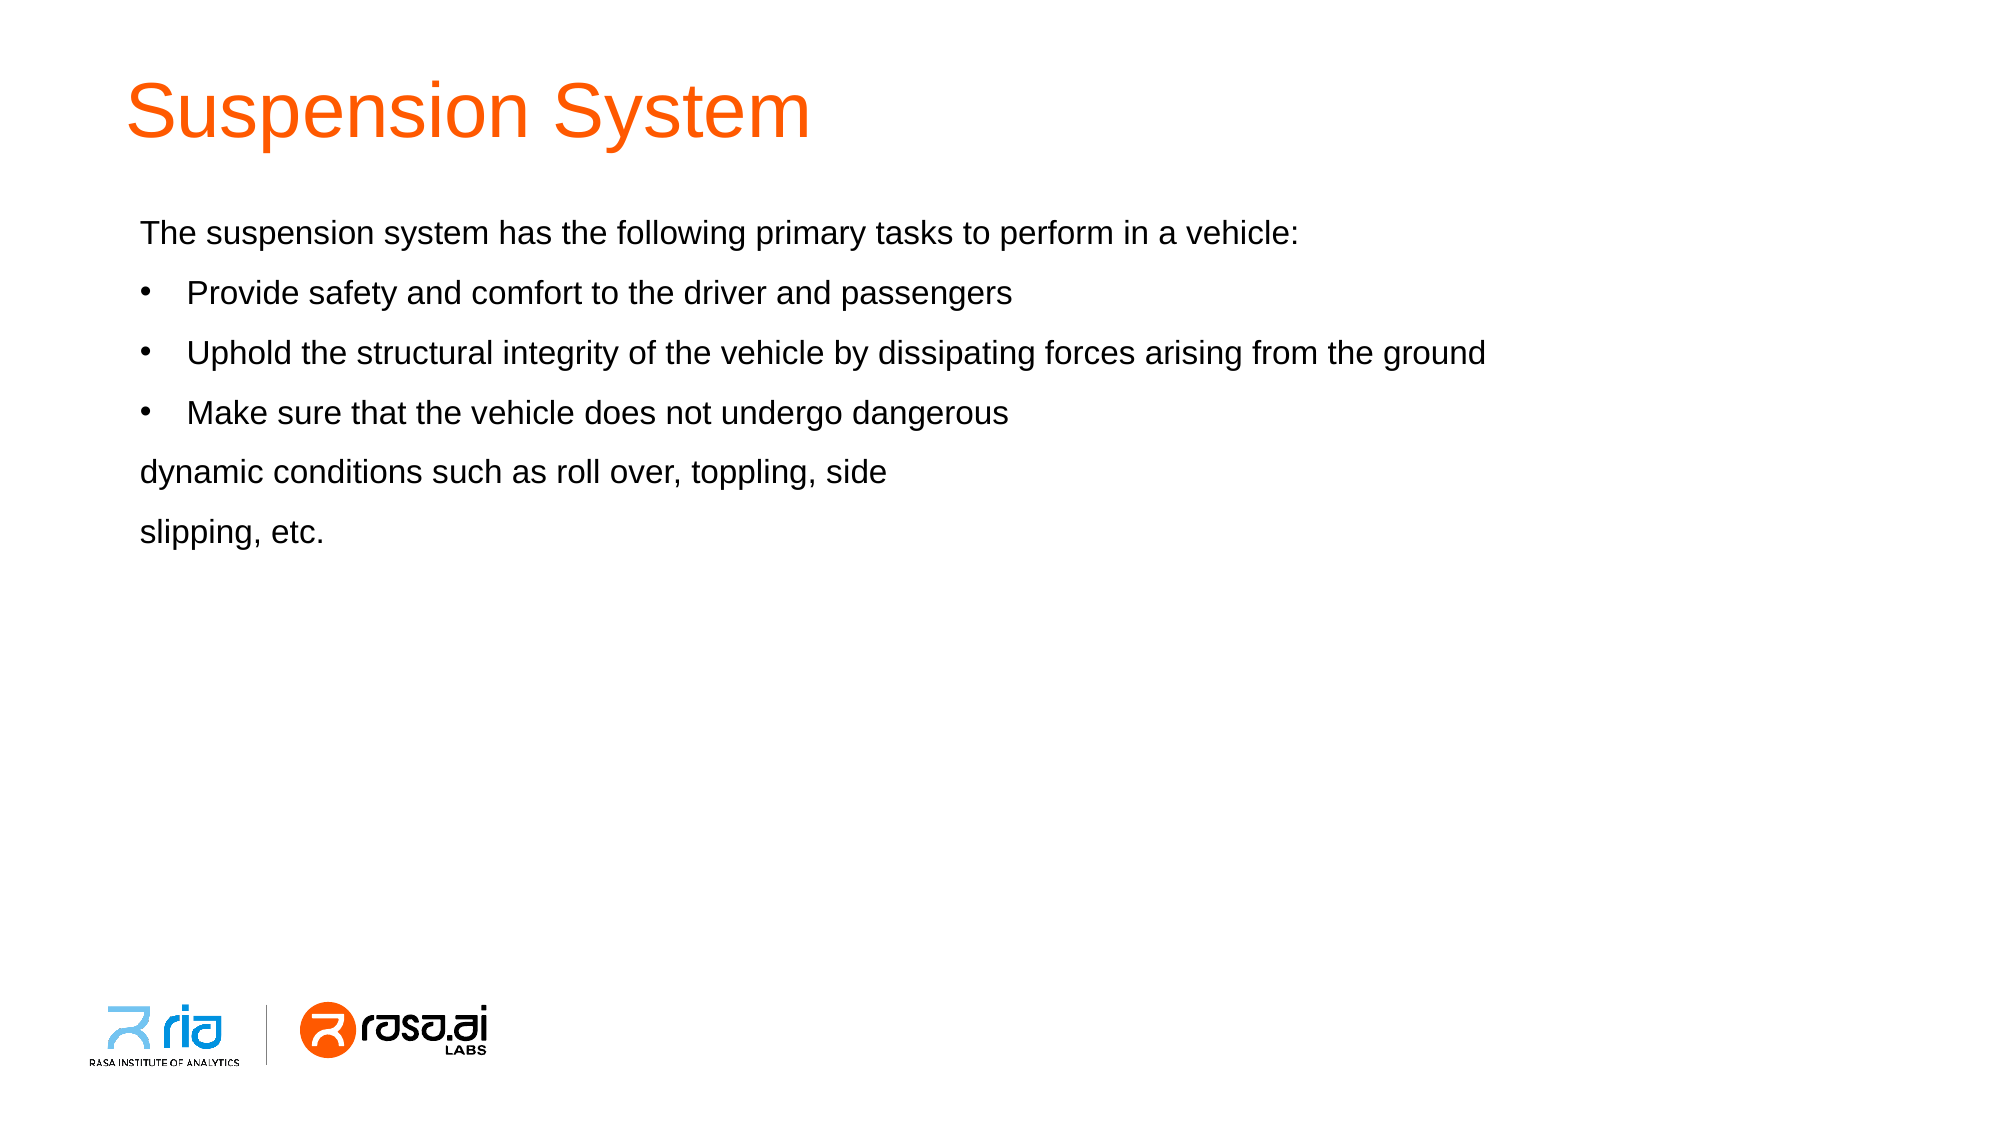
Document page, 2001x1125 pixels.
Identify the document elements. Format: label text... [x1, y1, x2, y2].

text_box The suspension system has the following primary tasks to perform in a vehicle: Provide safety and comfort to the driver and passengers Uphold the structural integrity of the vehicle by dissipating forces arising from the ground Make sure that the vehicle does not undergo dangerous dynamic conditions such as roll over, toppling, side slipping, etc. [124, 183, 1513, 558]
picture [78, 992, 250, 1078]
title Suspension System [125, 59, 1791, 154]
